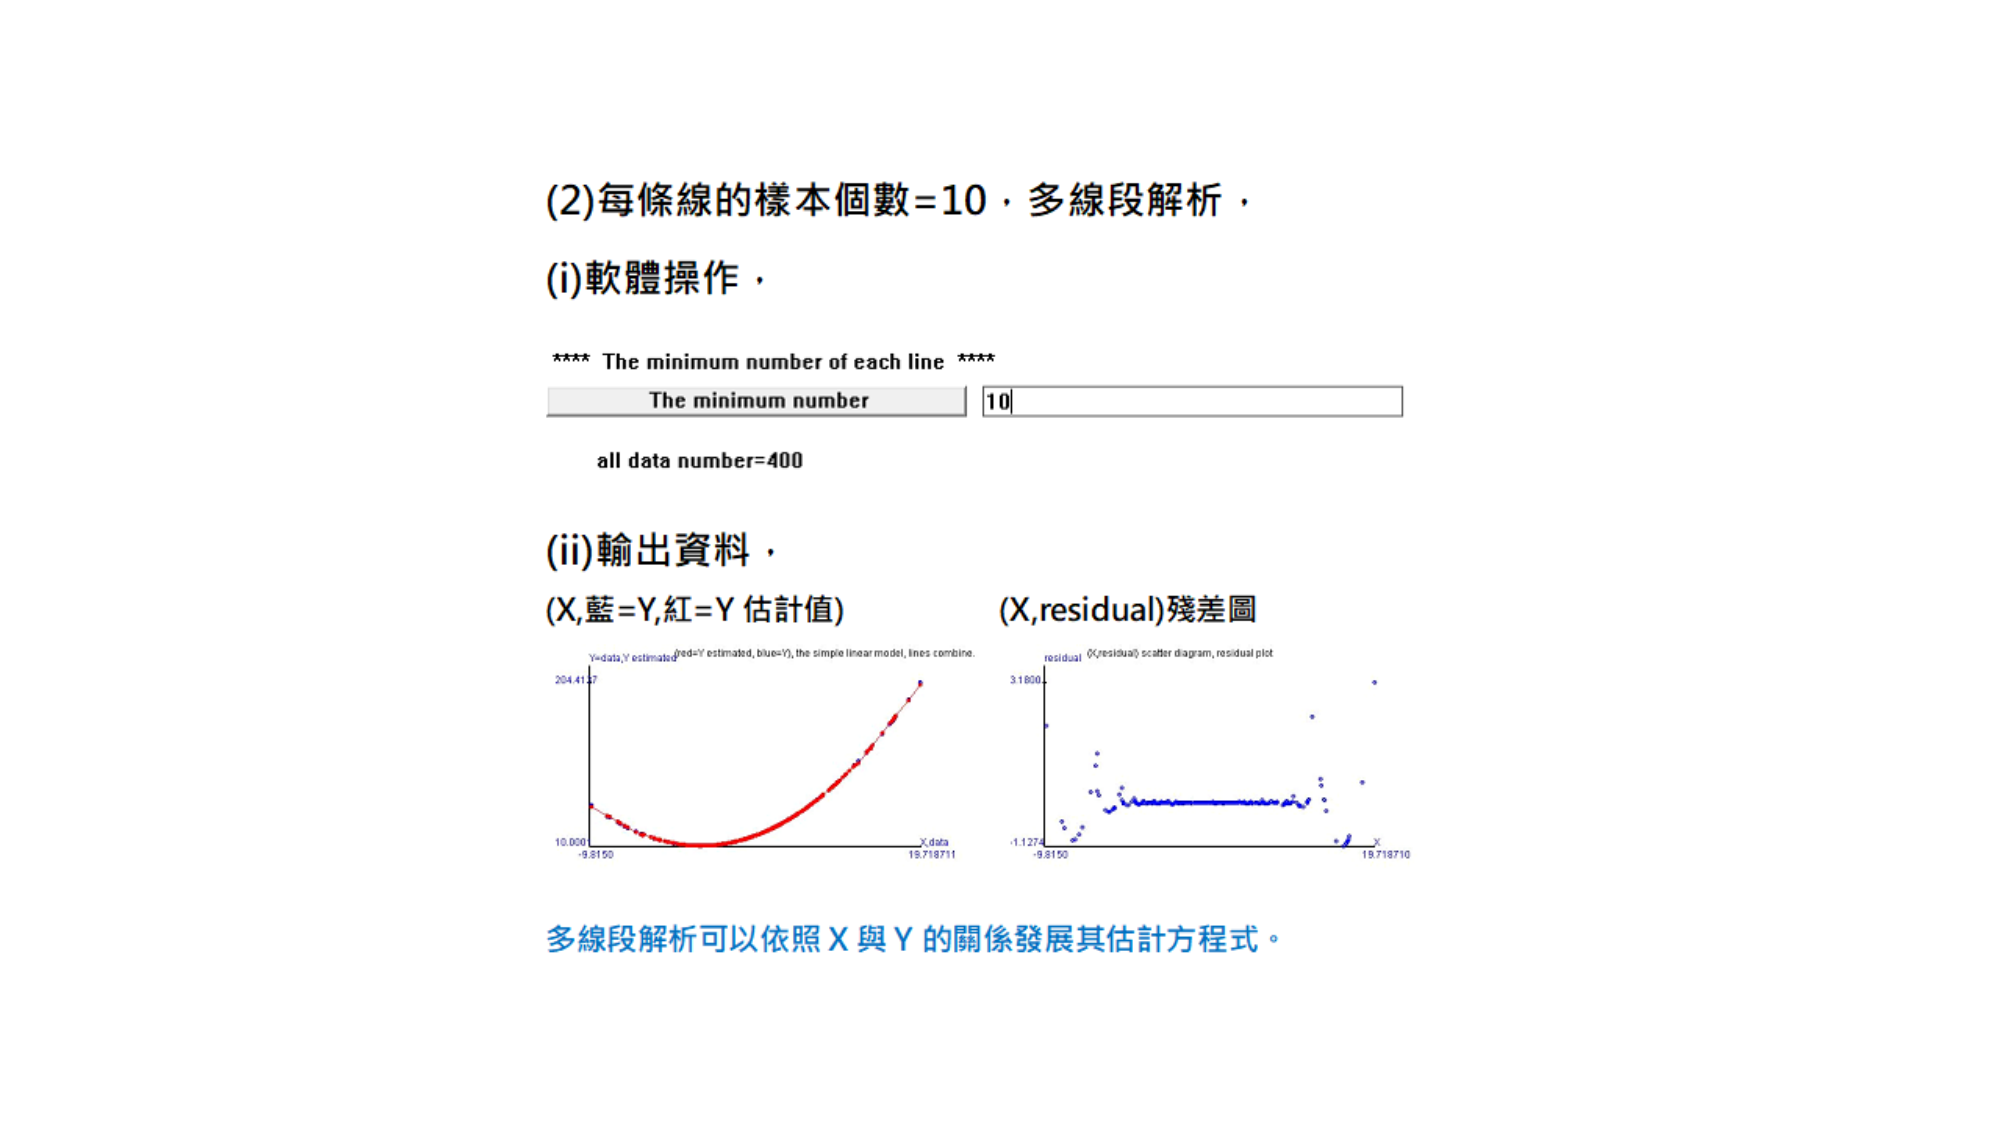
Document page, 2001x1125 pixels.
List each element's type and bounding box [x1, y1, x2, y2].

picture [545, 160, 1455, 965]
